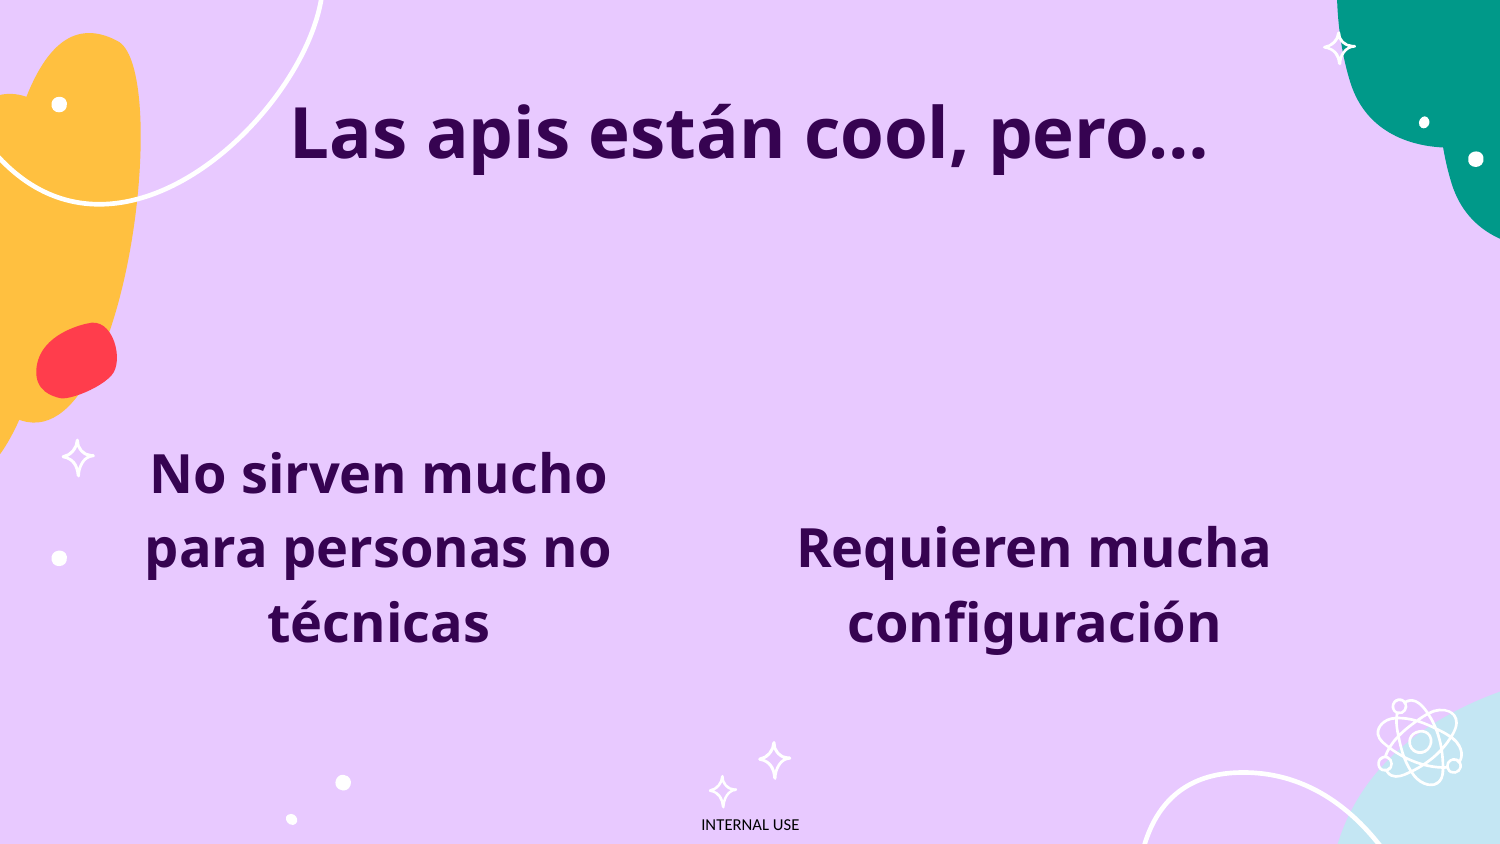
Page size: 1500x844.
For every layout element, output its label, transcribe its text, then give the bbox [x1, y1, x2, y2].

subtitle No sirven mucho para personas no técnicas [86, 574, 671, 669]
subtitle Requieren mucha configuración [742, 574, 1327, 669]
title Las apis están cool, pero… [118, 72, 1382, 167]
